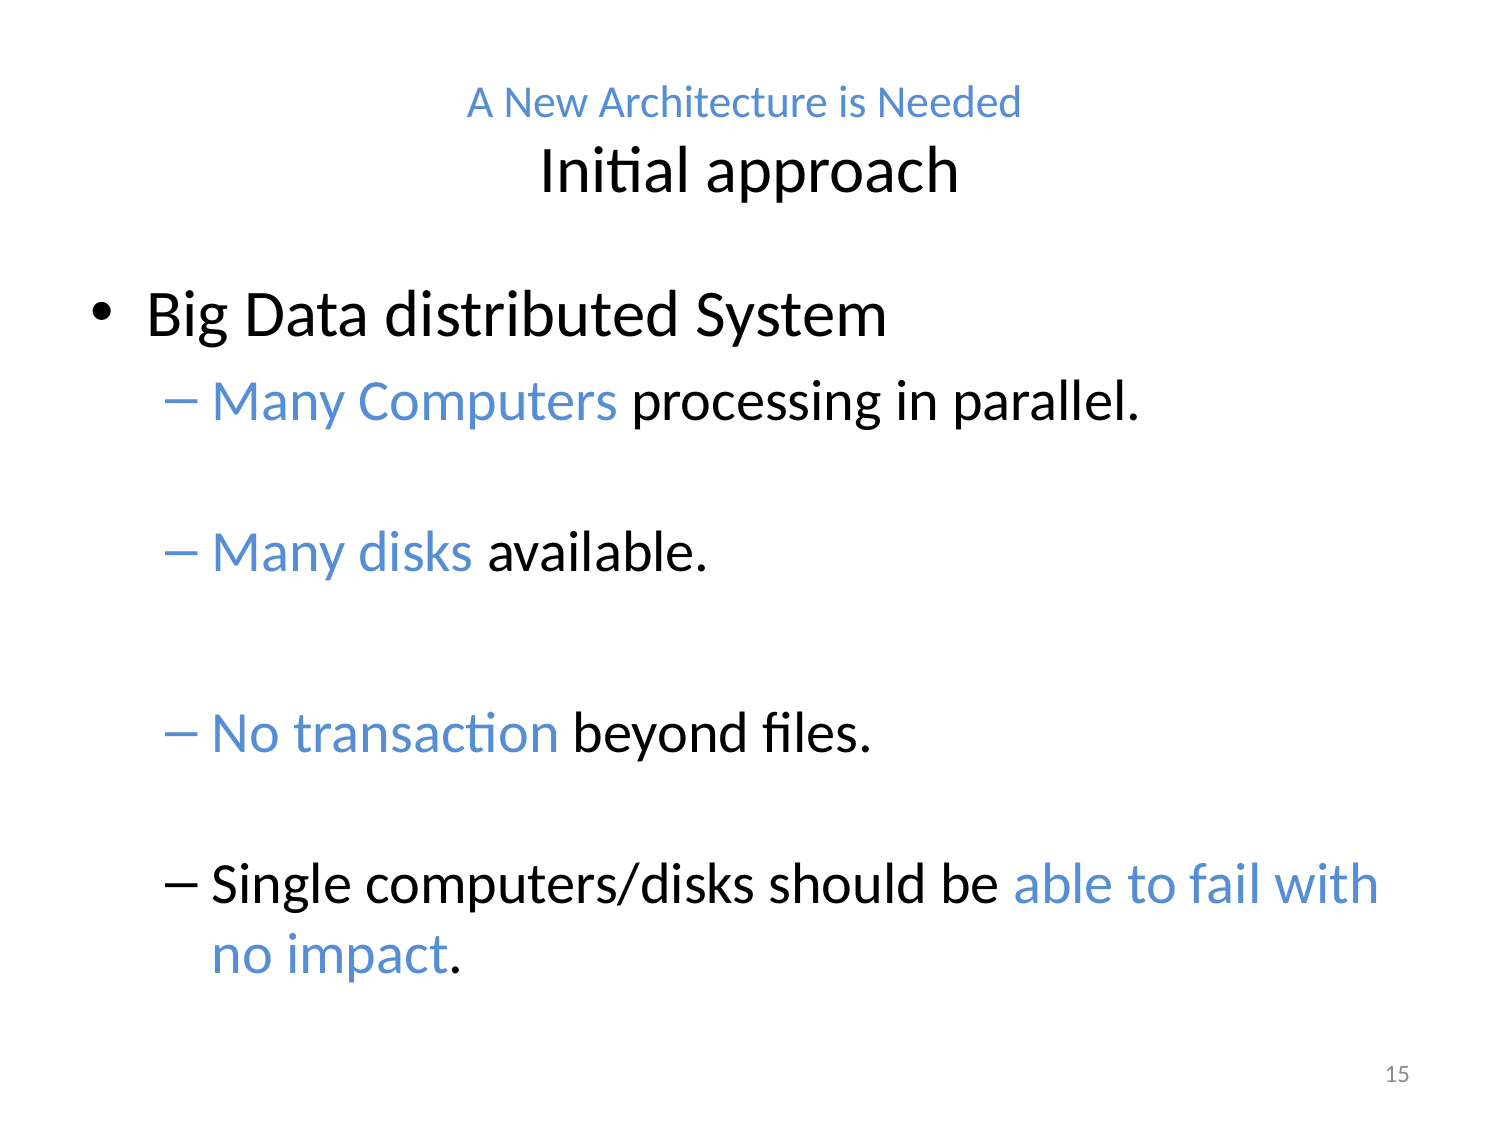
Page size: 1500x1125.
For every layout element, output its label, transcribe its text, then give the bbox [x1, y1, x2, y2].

title A New Architecture is Needed Initial approach [75, 45, 1425, 233]
slide_number 15 [1074, 1042, 1425, 1103]
list Big Data distributed System Many Computers processing in parallel. Many disks available. No transaction beyond files. Single computers/disks should be able to fail with no impact. [75, 262, 1425, 1005]
